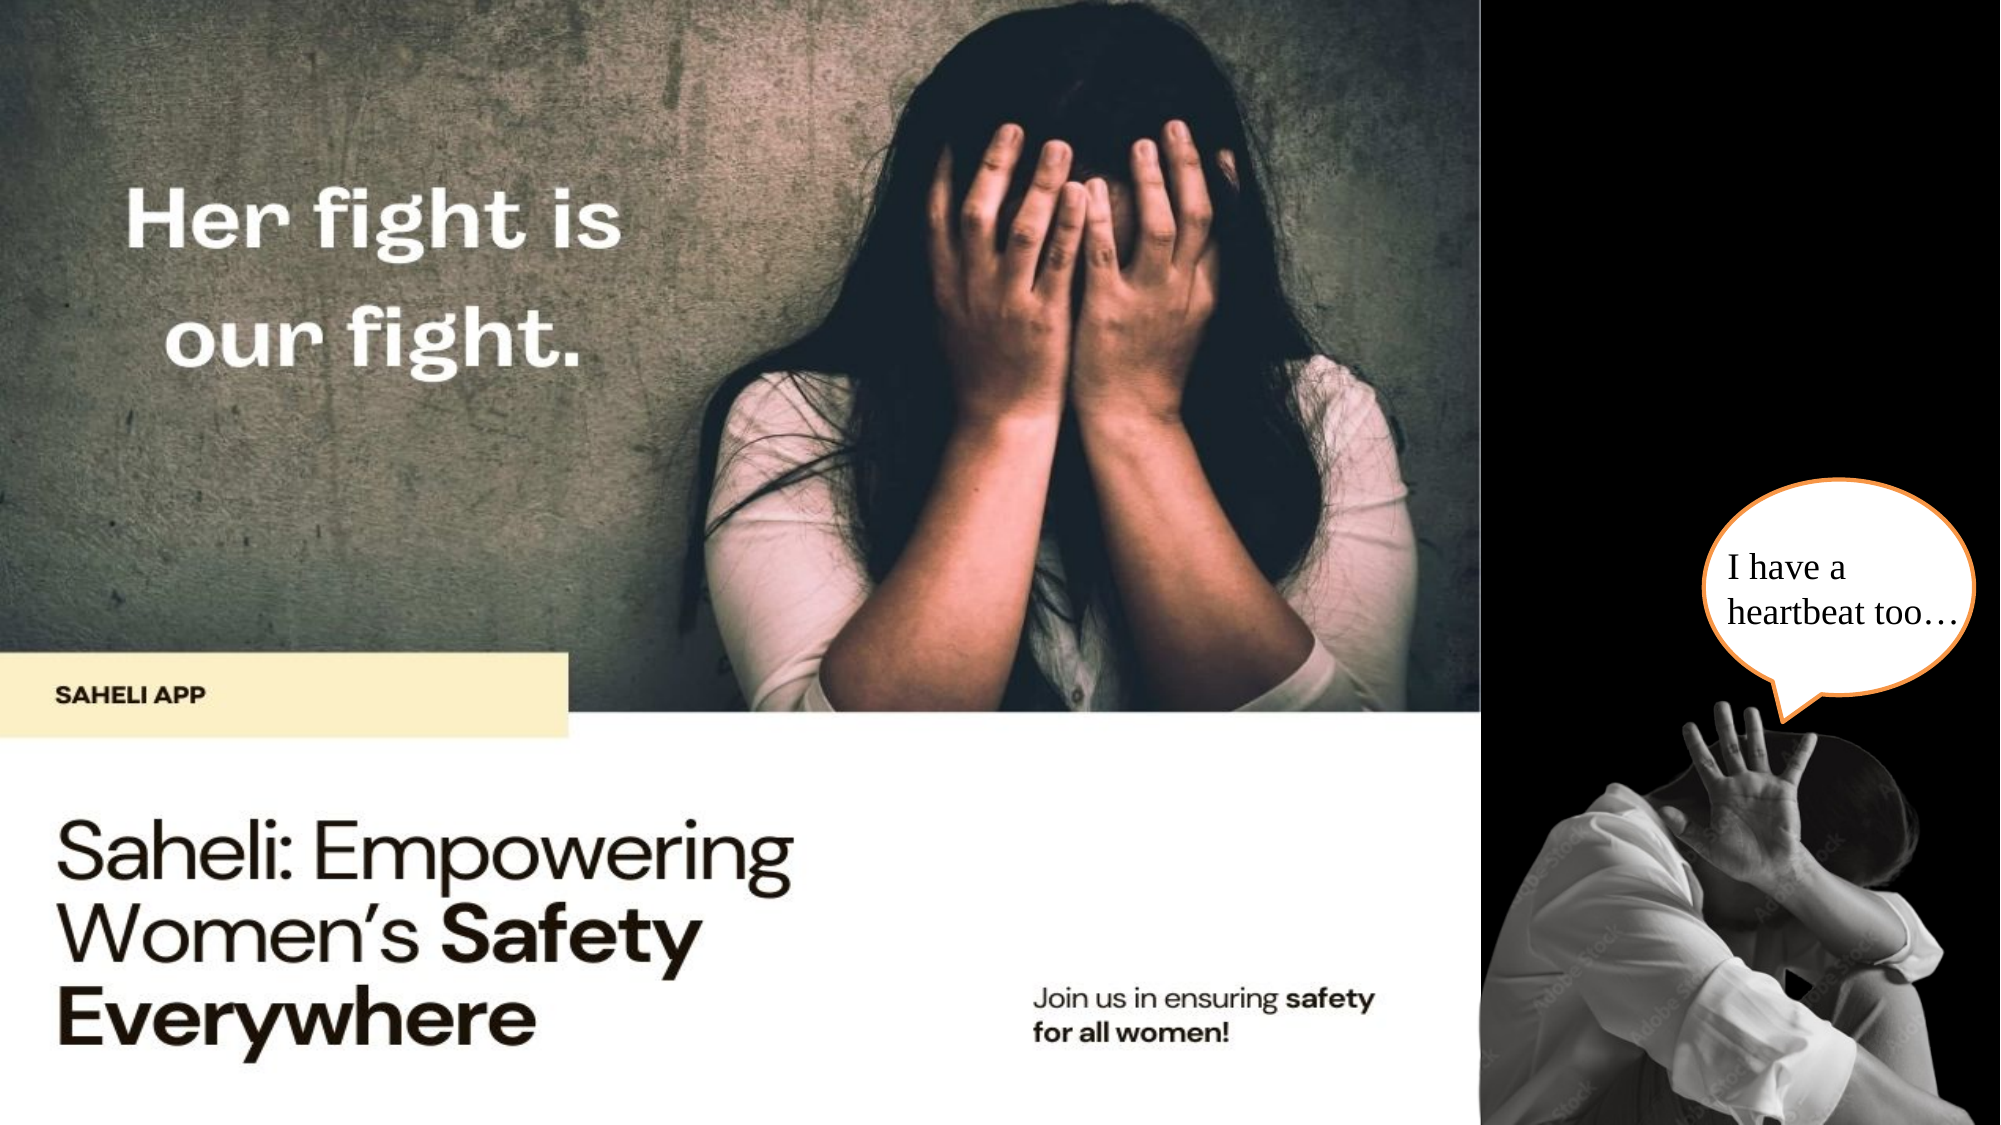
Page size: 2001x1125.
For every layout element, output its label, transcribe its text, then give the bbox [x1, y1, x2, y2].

text_box I have a heartbeat too… [1712, 534, 1983, 610]
text_box [1701, 545, 1712, 610]
picture [0, 0, 2000, 1125]
text_box [1718, 477, 1959, 534]
